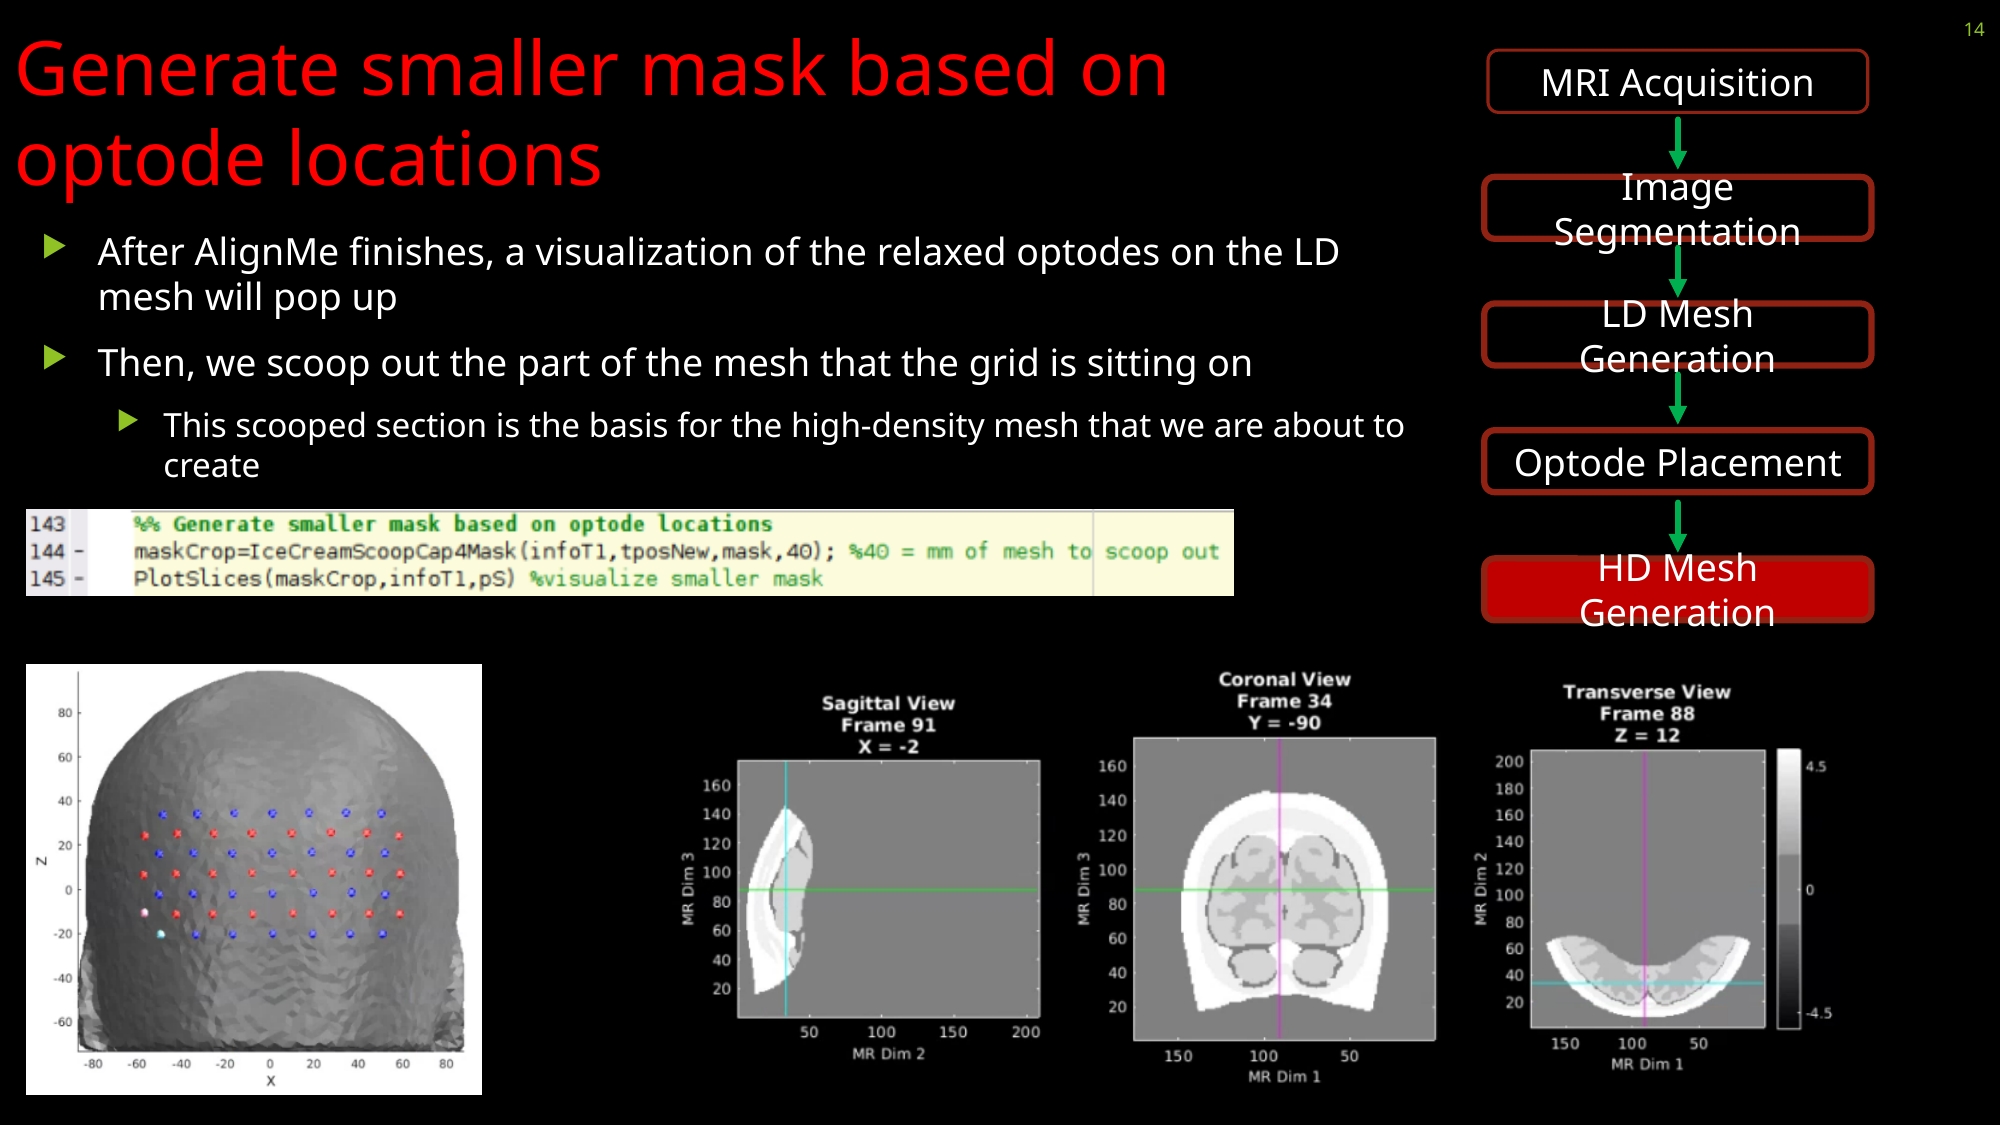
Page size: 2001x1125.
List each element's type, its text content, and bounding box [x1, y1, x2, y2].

text_box Image Segmentation [1482, 175, 1874, 241]
text_box After AlignMe finishes, a visualization of the relaxed optodes on the LD mesh will pop up Then, we scoop out the part of the mesh that the grid is sitting on This scooped section is the basis for the high-density mesh that we are about to create [26, 220, 1444, 501]
text_box Generate smaller mask based on optode locations [0, 35, 1207, 185]
text_box LD Mesh Generation [1482, 301, 1874, 367]
text_box MRI Acquisition [1486, 48, 1870, 114]
picture [26, 508, 1234, 597]
text_box HD Mesh Generation [1482, 556, 1874, 622]
slide_number 14 [1887, 0, 2000, 61]
text_box Optode Placement [1482, 428, 1874, 494]
picture [26, 664, 482, 1095]
picture [668, 664, 1839, 1095]
